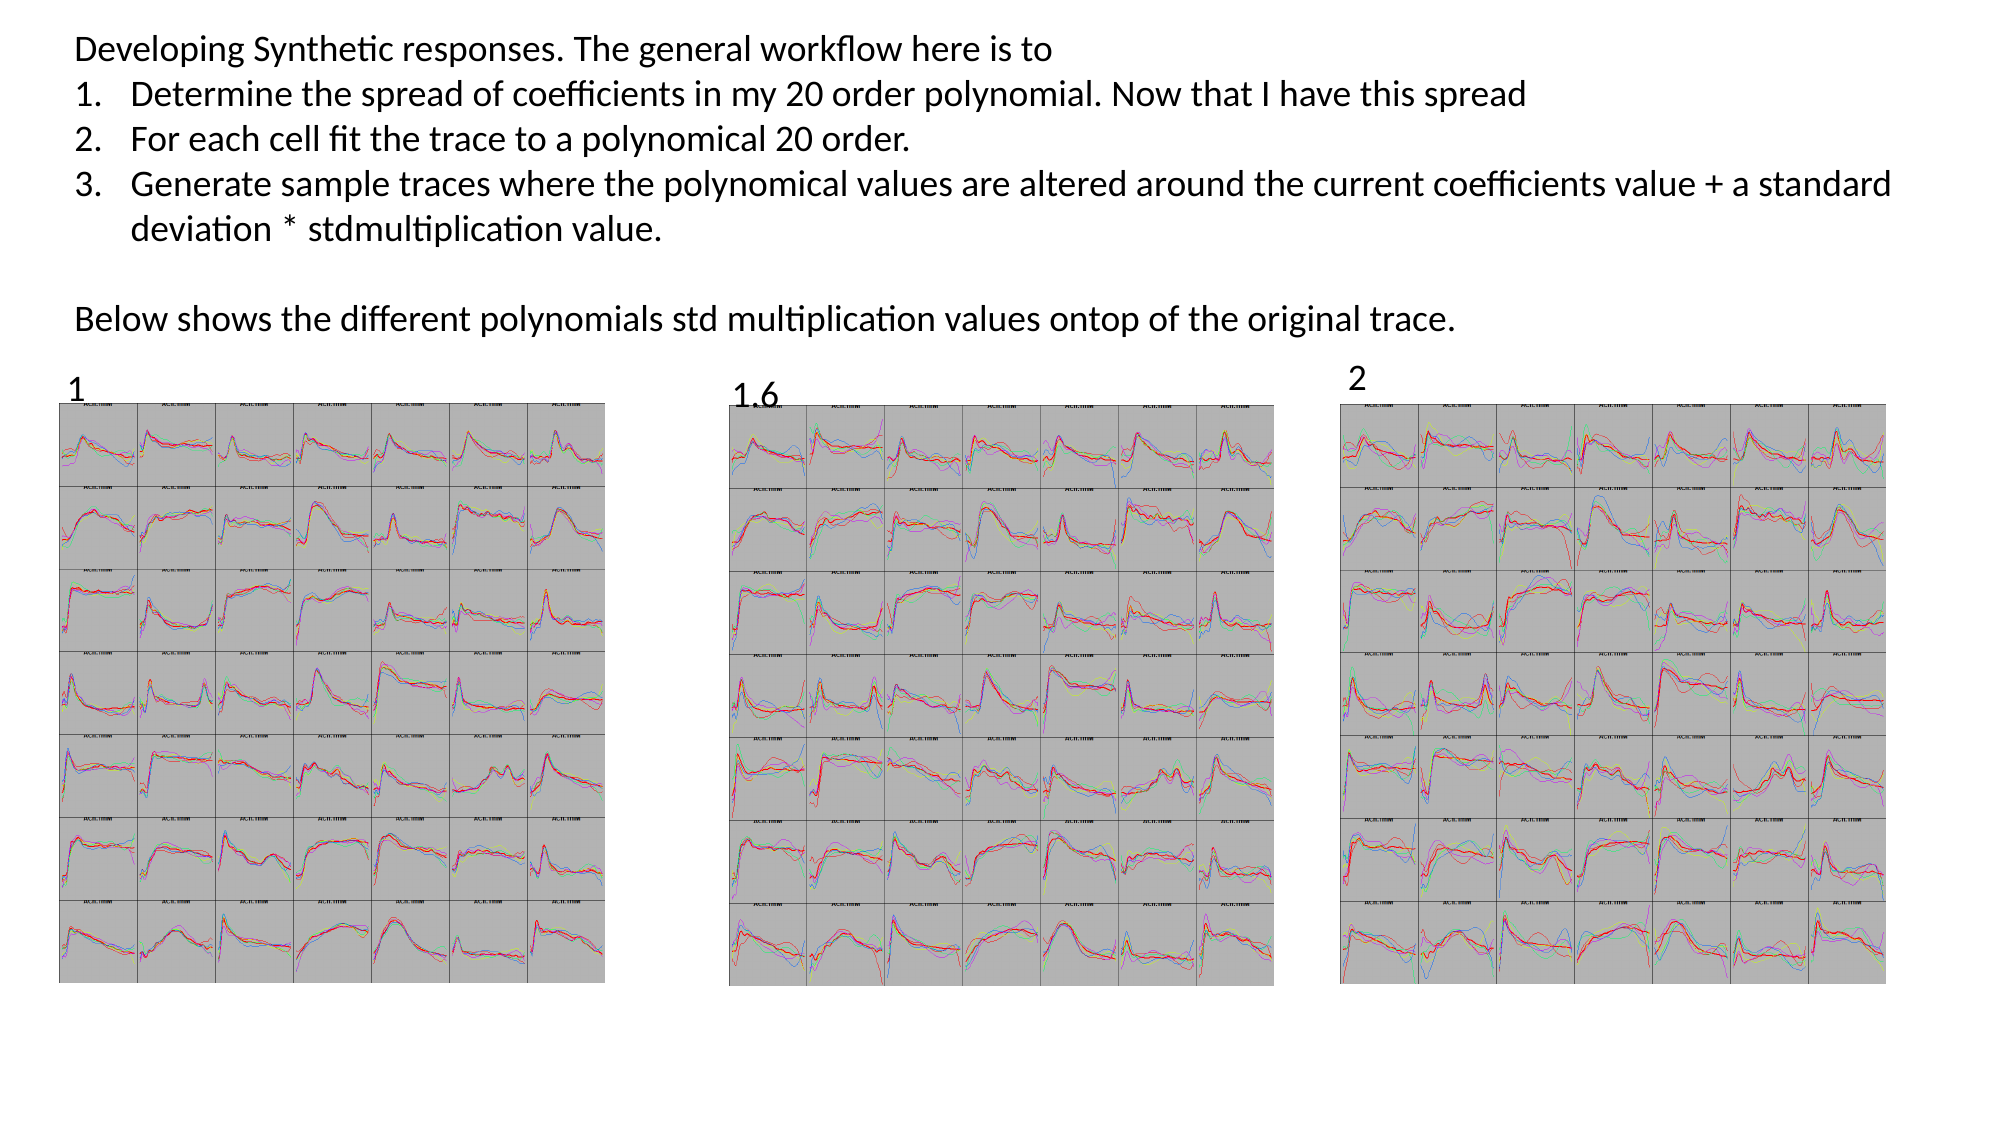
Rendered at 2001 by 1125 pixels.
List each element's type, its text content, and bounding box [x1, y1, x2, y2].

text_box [59, 345, 1886, 986]
text_box Developing Synthetic responses. The general workflow here is to Determine the spread of coefficients in my 20 order polynomial. Now that I have this spread For each cell fit the trace to a polynomical 20 order. Generate sample traces where the polynomical values are altered around the current coefficients value + a standard deviation * stdmultiplication value. Below shows the different polynomials std multiplication values ontop of the original trace. [59, 17, 1954, 347]
